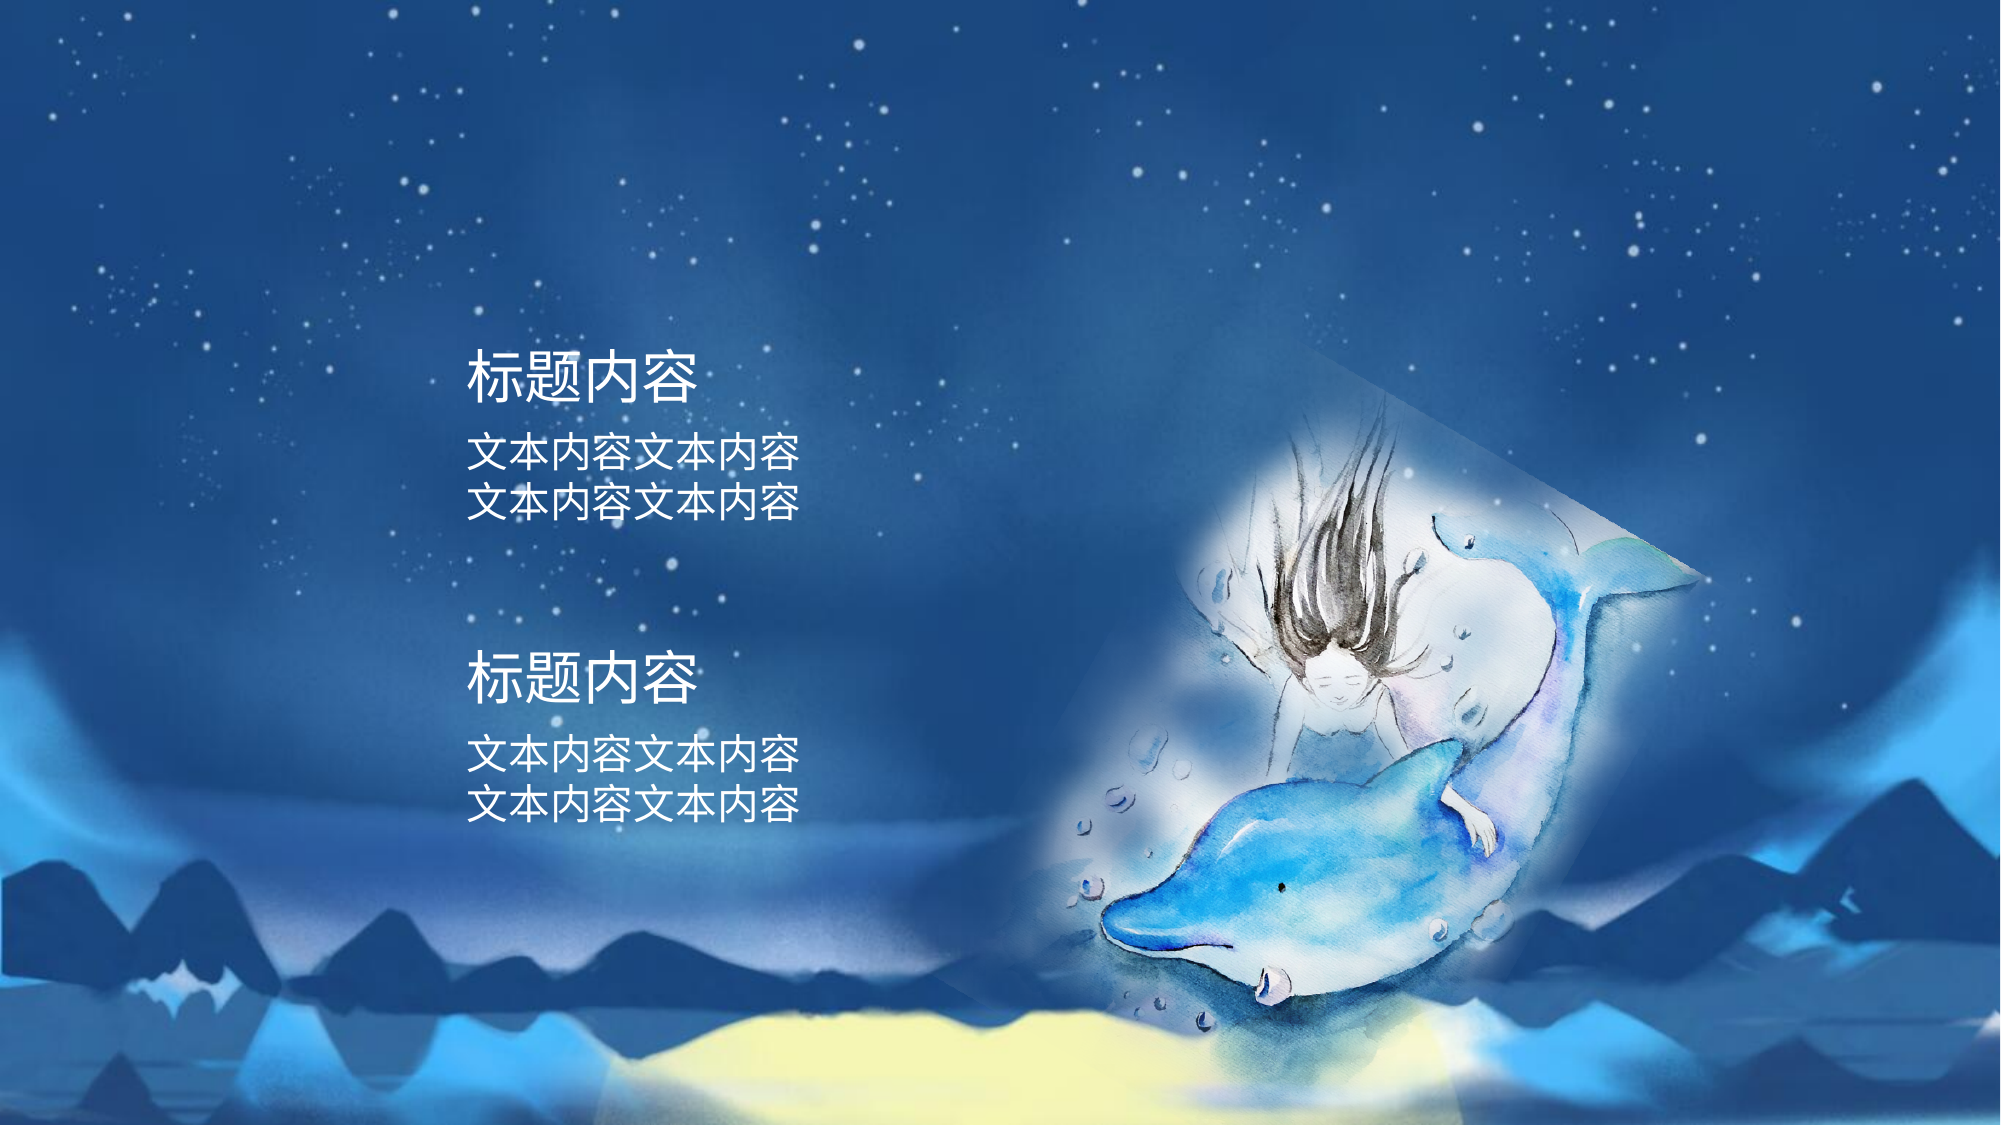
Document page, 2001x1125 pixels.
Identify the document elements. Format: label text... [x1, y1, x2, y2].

text_box 文本内容文本内容 文本内容文本内容 [451, 418, 976, 533]
text_box 文本内容文本内容 文本内容文本内容 [451, 720, 976, 835]
text_box 标题内容 [451, 332, 756, 417]
text_box 标题内容 [451, 634, 756, 719]
picture [0, 0, 2001, 1125]
